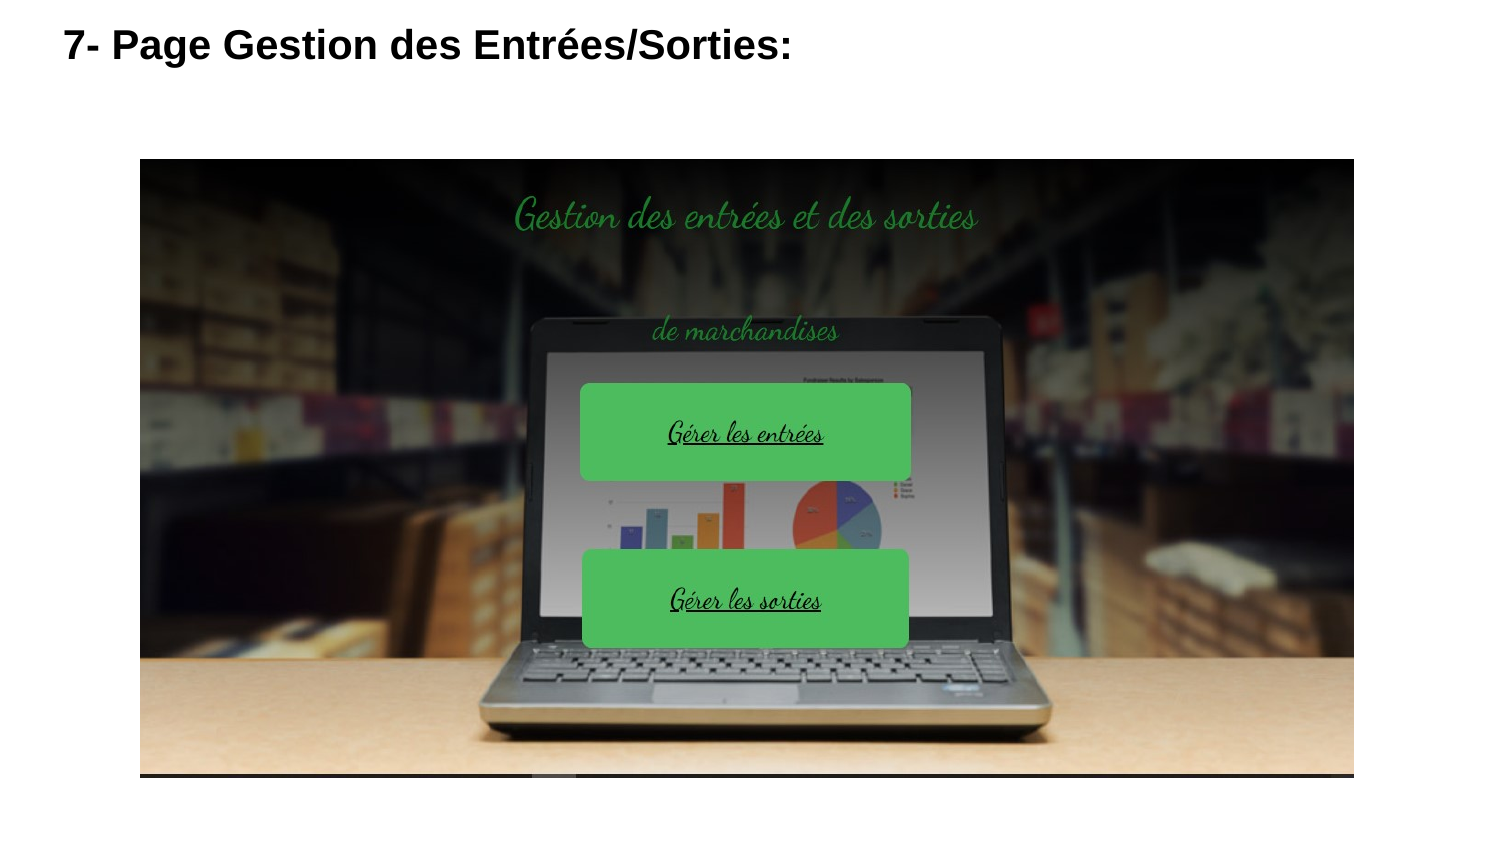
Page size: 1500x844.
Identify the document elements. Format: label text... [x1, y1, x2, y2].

picture [140, 159, 1354, 779]
text_box 7- Page Gestion des Entrées/Sorties: [48, 10, 1015, 76]
